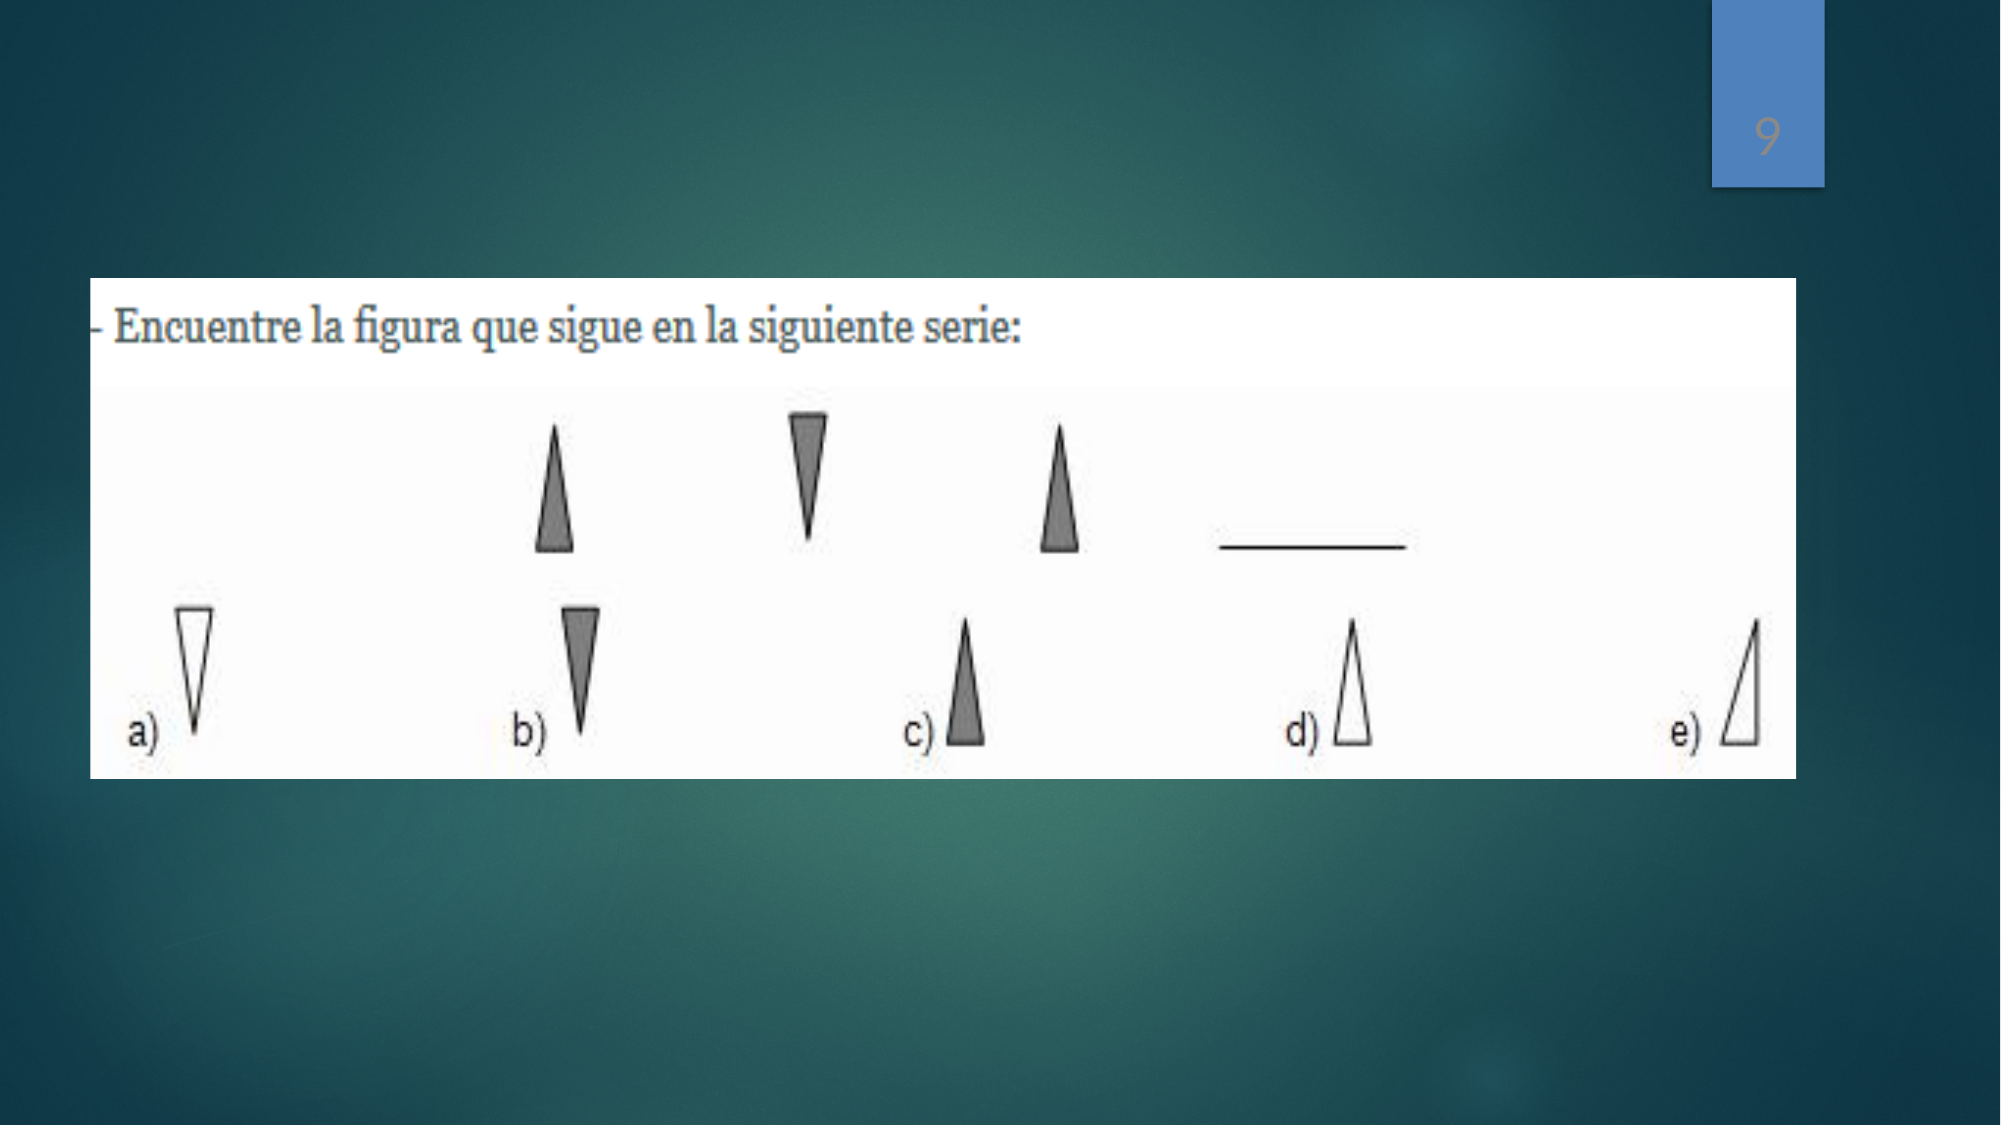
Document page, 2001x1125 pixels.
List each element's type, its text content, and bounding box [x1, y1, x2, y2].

picture [0, 0, 2001, 1125]
text_box 9 [1698, 48, 1836, 175]
